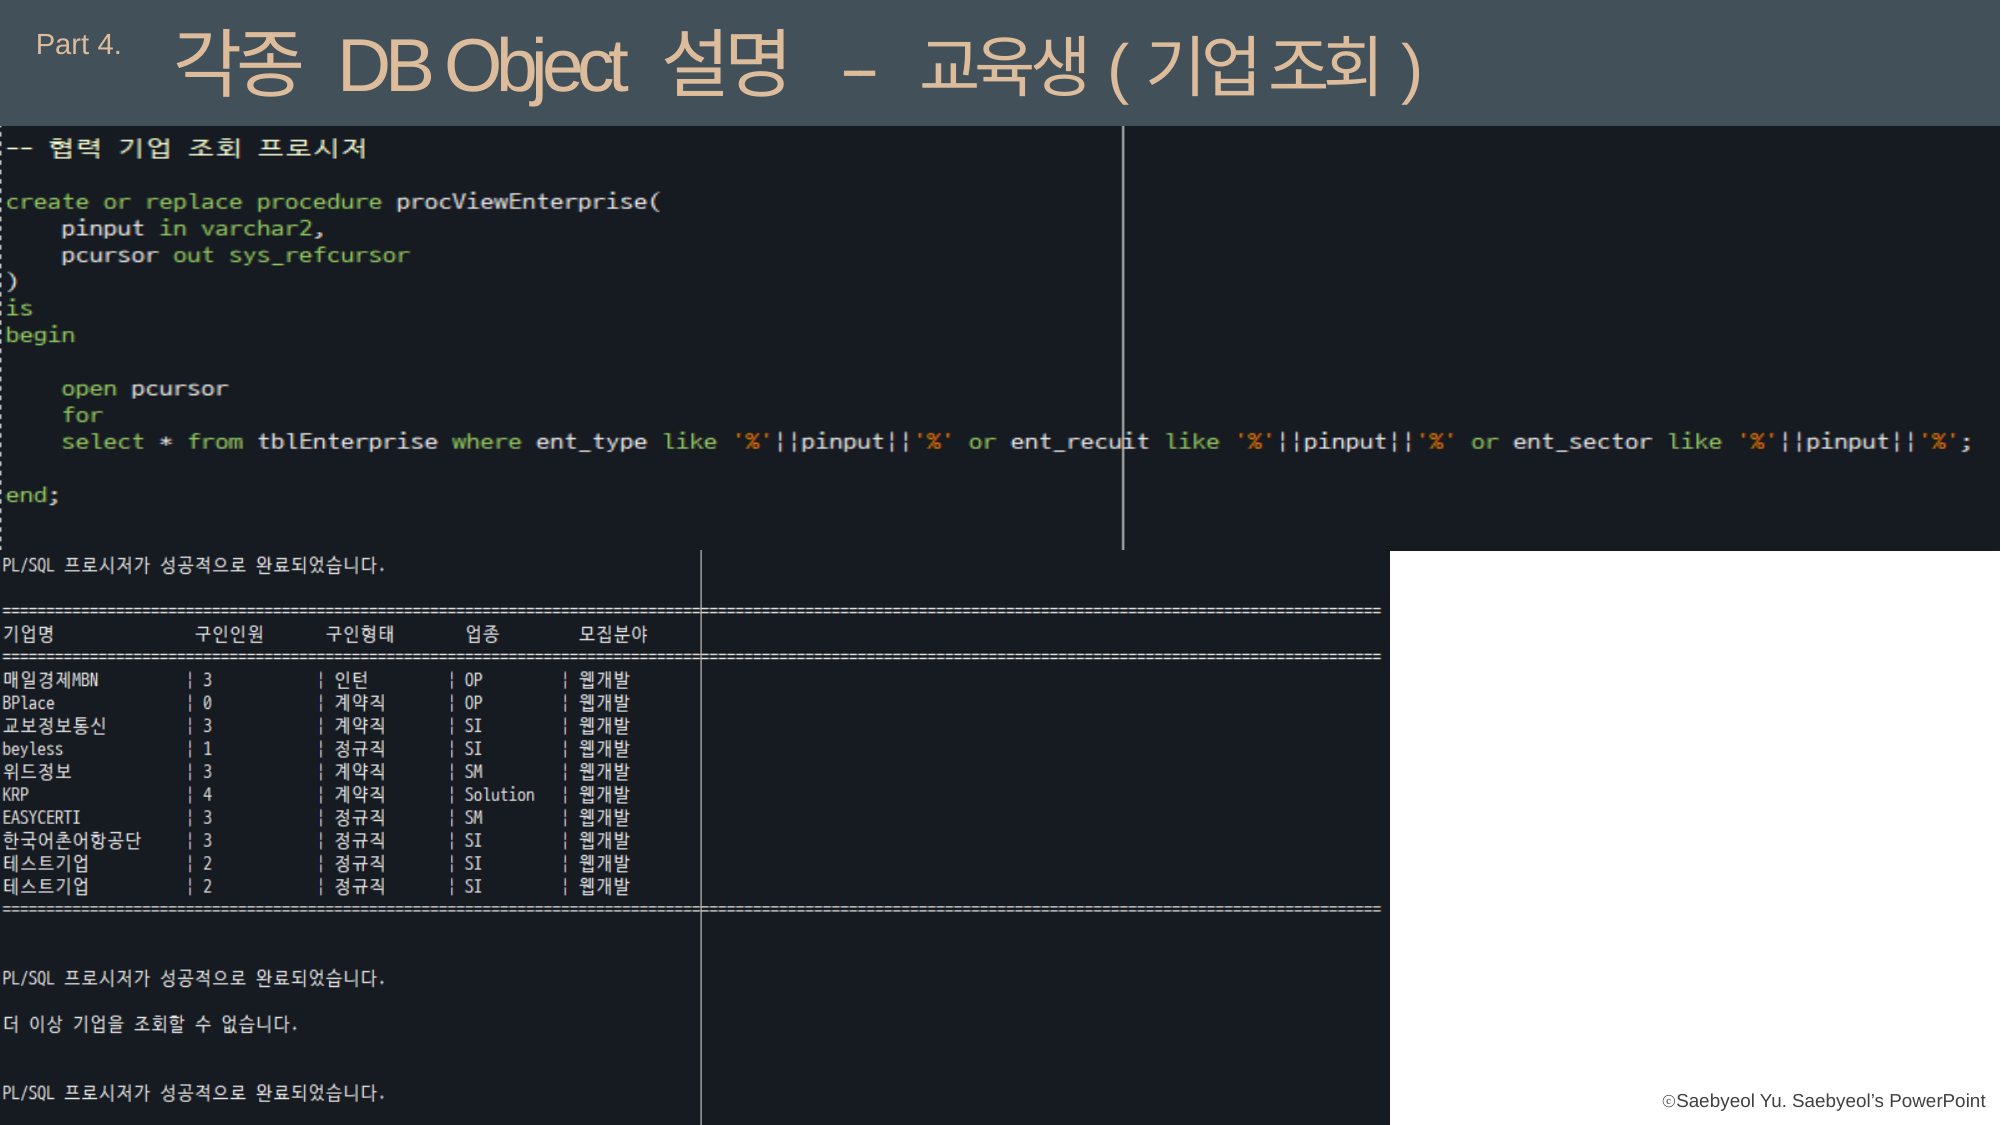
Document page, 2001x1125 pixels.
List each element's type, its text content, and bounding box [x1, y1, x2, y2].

picture [0, 126, 2000, 1125]
text_box Part 4. [21, 18, 138, 68]
text_box [0, 0, 2000, 126]
text_box 각종 DB Object 설명 -- 교육생(기업 조회) [158, 9, 1589, 114]
